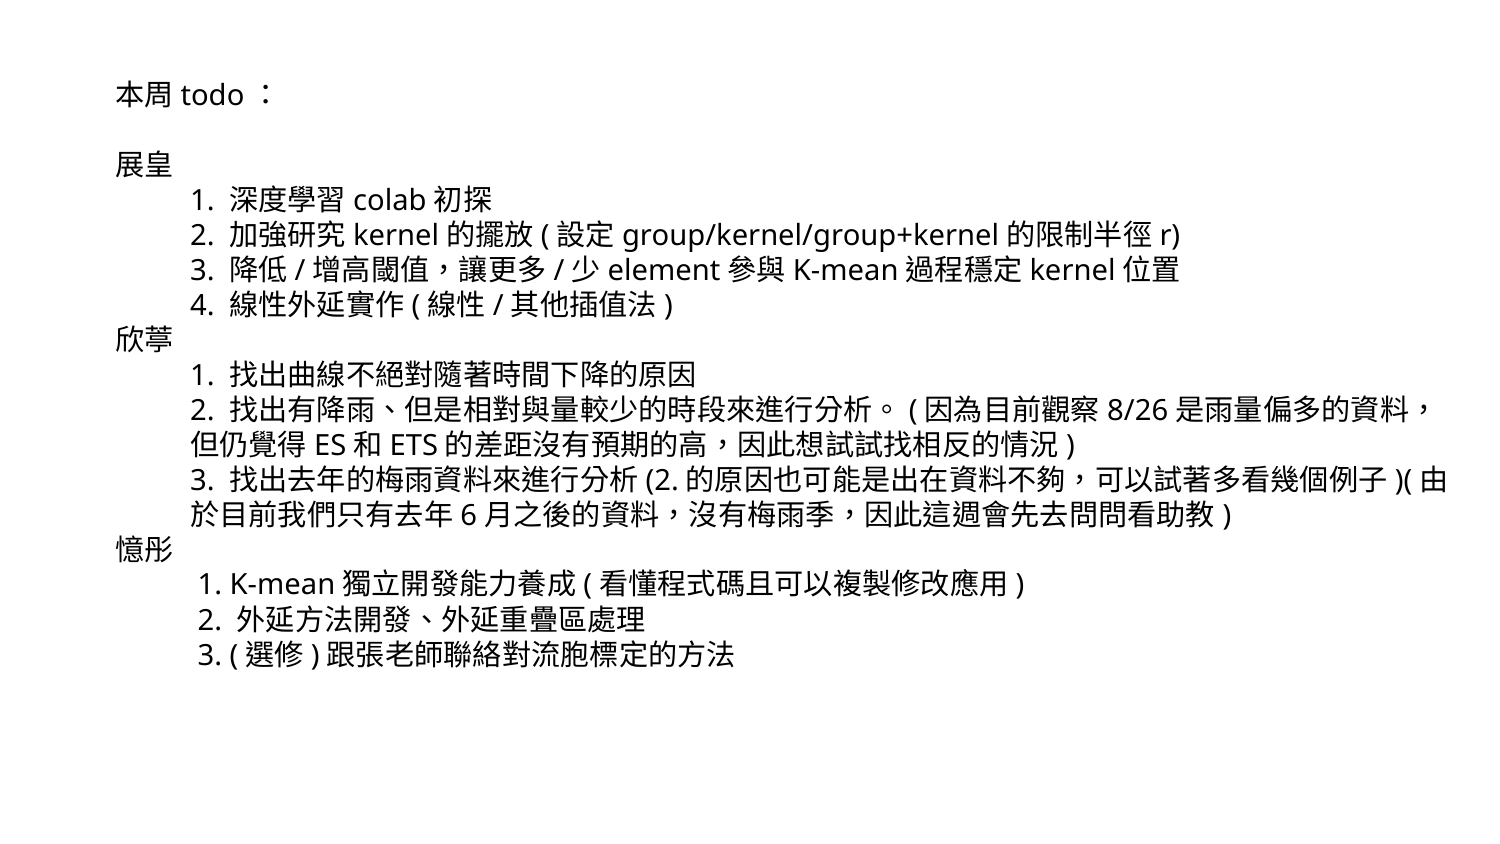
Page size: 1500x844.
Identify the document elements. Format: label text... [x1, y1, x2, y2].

text_box [540, 432, 1283, 499]
text_box 本周todo： 展皇 1. 深度學習colab初探 2. 加強研究kernel的擺放(設定group/kernel/group+kernel的限制半徑r) 3. 降低/增高閾值，讓更多/少element參與K-mean過程穩定kernel位置 4. 線性外延實作(線性/其他插值法) 欣葶 1. 找出曲線不絕對隨著時間下降的原因 2. 找出有降雨、但是相對與量較少的時段來進行分析。(因為目前觀察8/26是雨量偏多的資料，但仍覺得ES和ETS的差距沒有預期的高，因此想試試找相反的情況) 3. 找出去年的梅雨資料來進行分析(2.的原因也可能是出在資料不夠，可以試著多看幾個例子)(由於目前我們只有去年6月之後的資料，沒有梅雨季，因此這週會先去問問看助教) 憶彤 1. K-mean獨立開發能力養成(看懂程式碼且可以複製修改應用) 2. 外延方法開發、外延重疊區處理 3. (選修)跟張老師聯絡對流胞標定的方法 [100, 61, 1475, 756]
